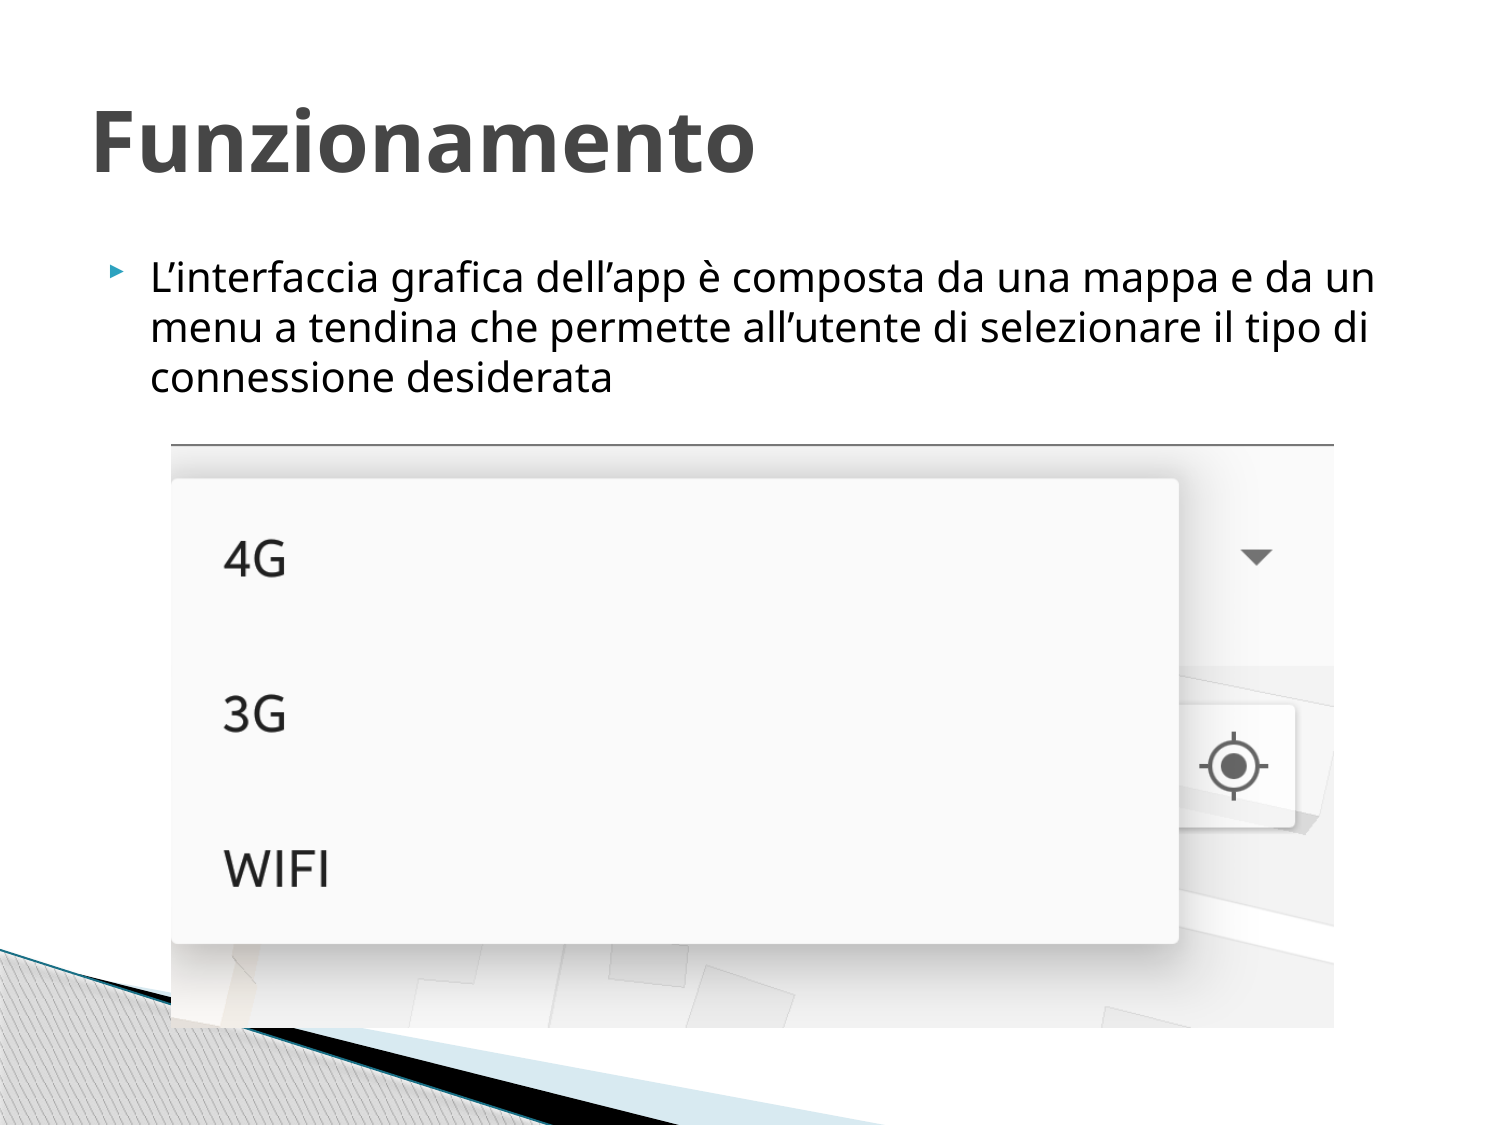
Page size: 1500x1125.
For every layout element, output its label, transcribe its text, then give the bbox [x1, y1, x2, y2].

title Funzionamento [75, 45, 1425, 233]
list L’interfaccia grafica dell’app è composta da una mappa e da un menu a tendina che permette all’utente di selezionare il tipo di connessione desiderata [75, 243, 1425, 986]
picture [170, 444, 1334, 1028]
